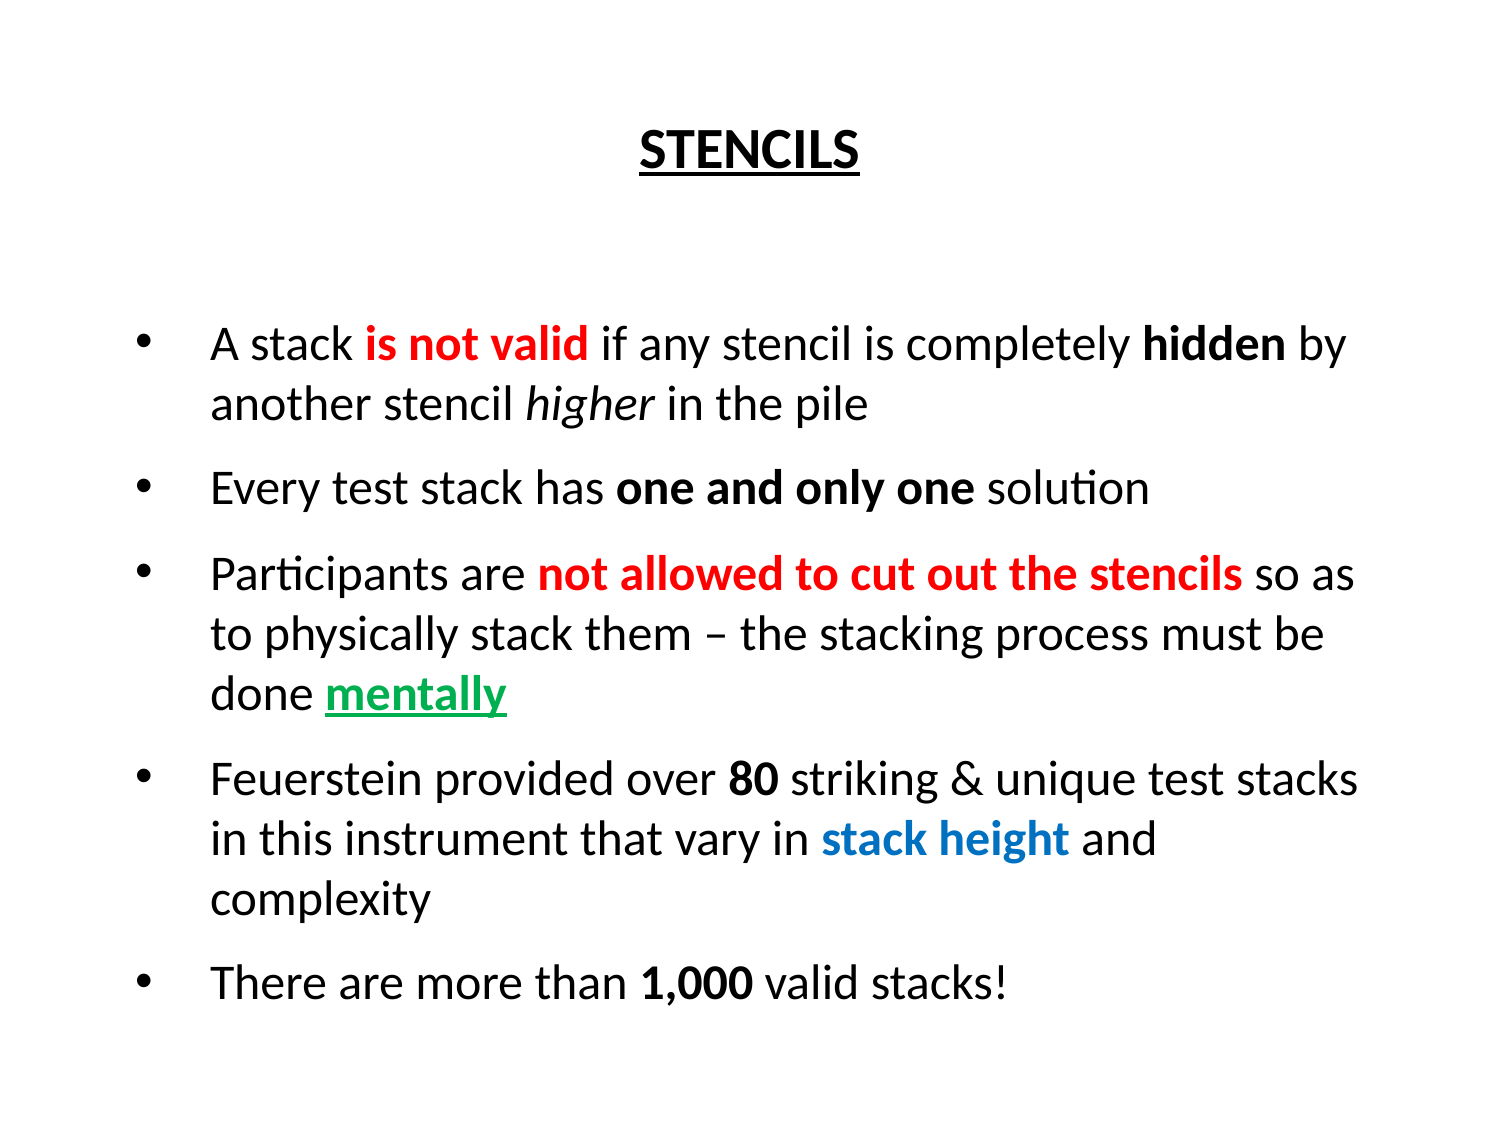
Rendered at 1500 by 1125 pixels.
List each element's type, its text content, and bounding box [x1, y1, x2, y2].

text_box A stack is not valid if any stencil is completely hidden by another stencil higher in the pile Every test stack has one and only one solution Participants are not allowed to cut out the stencils so as to physically stack them – the stacking process must be done mentally Feuerstein provided over 80 striking & unique test stacks in this instrument that vary in stack height and complexity There are more than 1,000 valid stacks! [120, 302, 1398, 1018]
text_box STENCILS [454, 102, 1046, 188]
